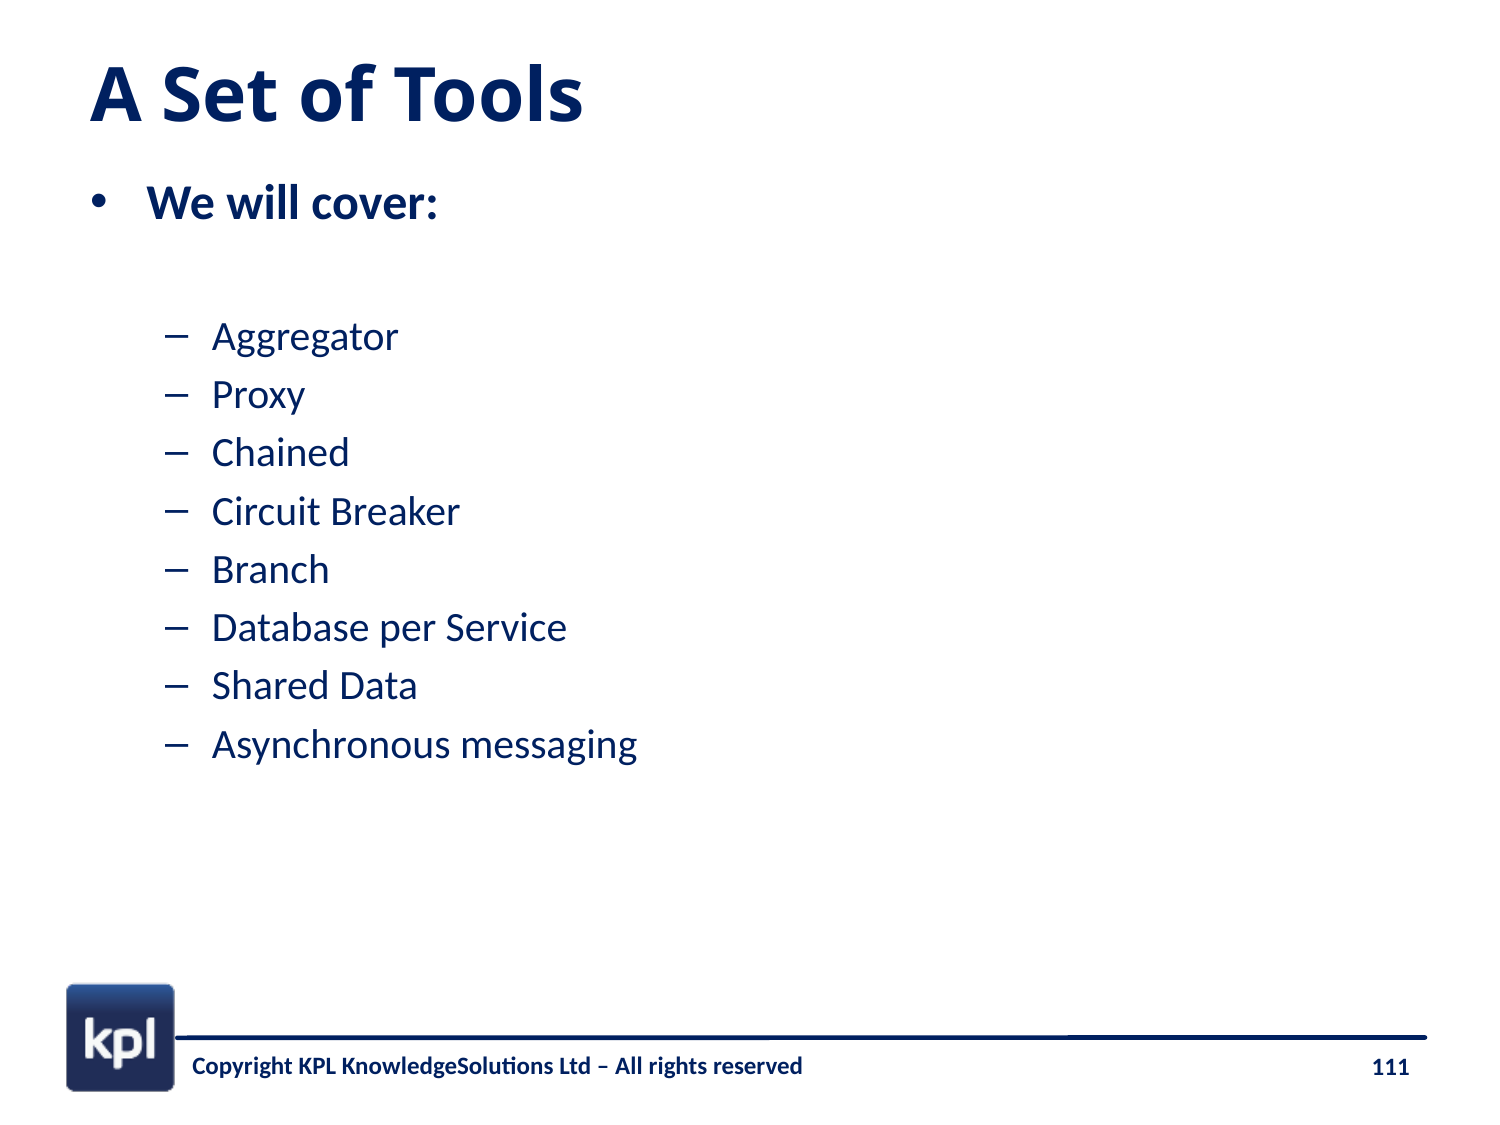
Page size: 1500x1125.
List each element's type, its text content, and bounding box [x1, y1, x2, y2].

footer Copyright KPL KnowledgeSolutions Ltd – All rights reserved [177, 1050, 963, 1110]
title A Set of Tools [75, 45, 1471, 138]
picture [62, 980, 178, 1095]
list We will cover: Aggregator Proxy Chained Circuit Breaker Branch Database per Service Shared Data Asynchronous messaging [75, 162, 1425, 1013]
slide_number 111 [987, 1042, 1425, 1103]
